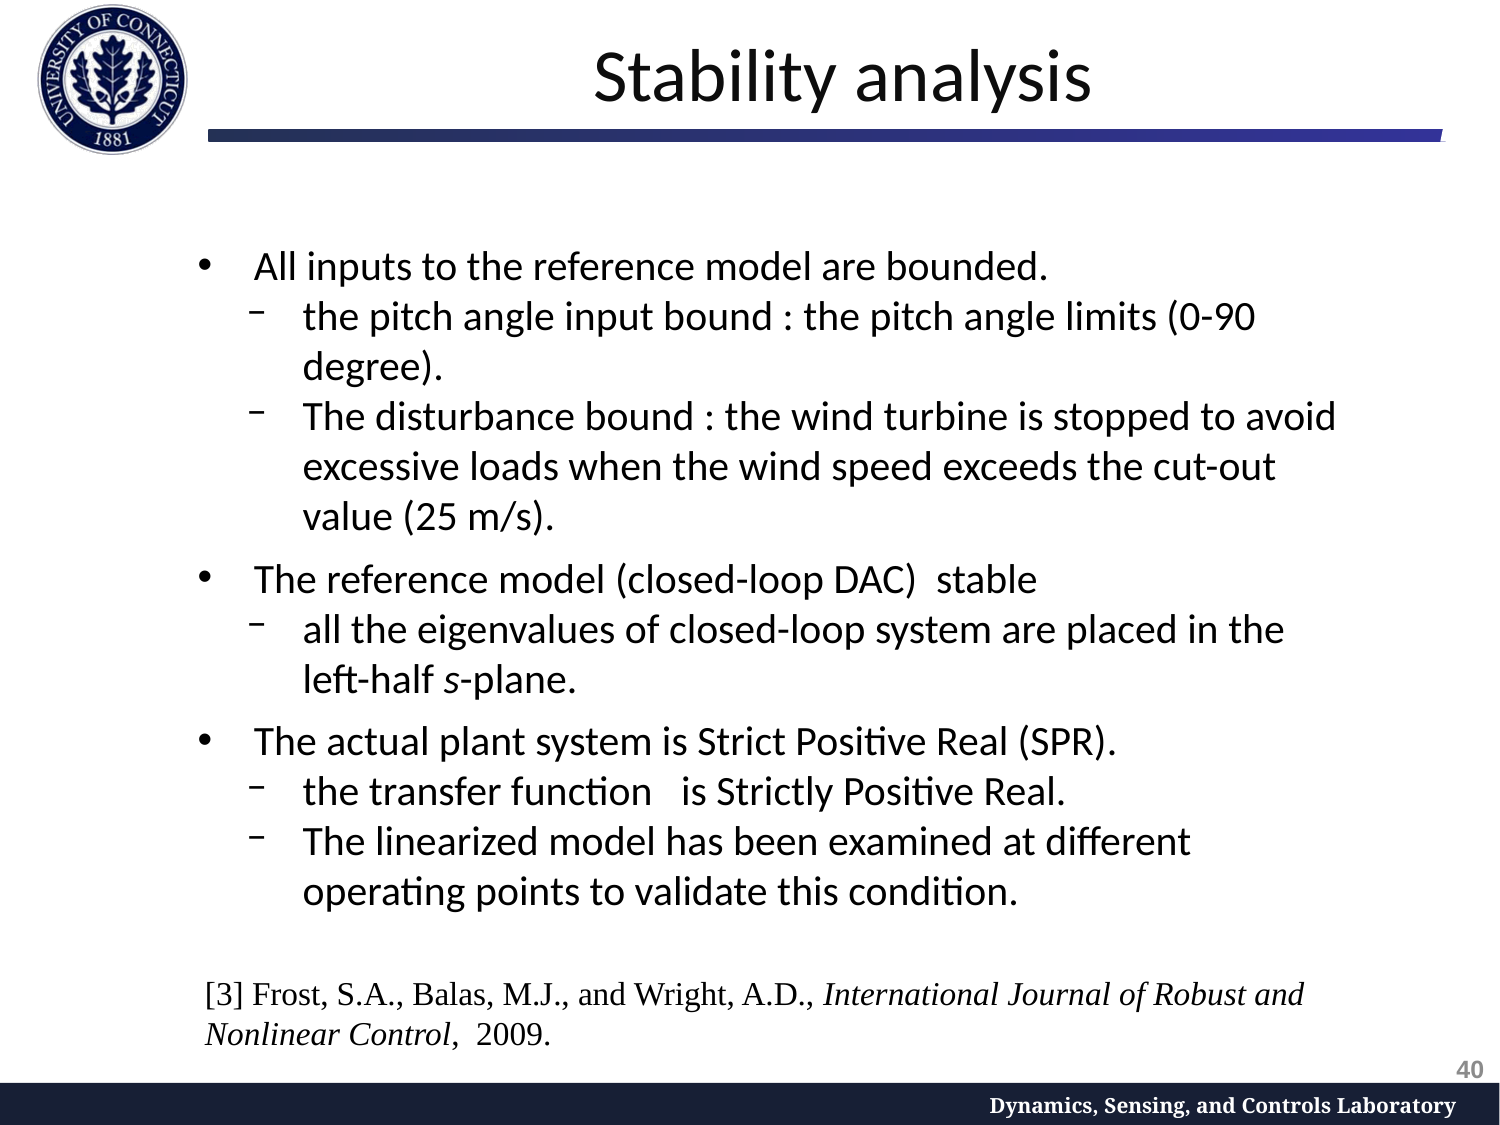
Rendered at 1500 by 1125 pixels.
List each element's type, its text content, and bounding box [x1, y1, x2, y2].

text_box [3] Frost, S.A., Balas, M.J., and Wright, A.D., International Journal of Robust and Nonlinear Control, 2009. [190, 964, 1325, 1060]
text_box Stability analysis [185, 0, 1500, 143]
slide_number 40 [1149, 1038, 1500, 1099]
picture [37, 4, 188, 155]
